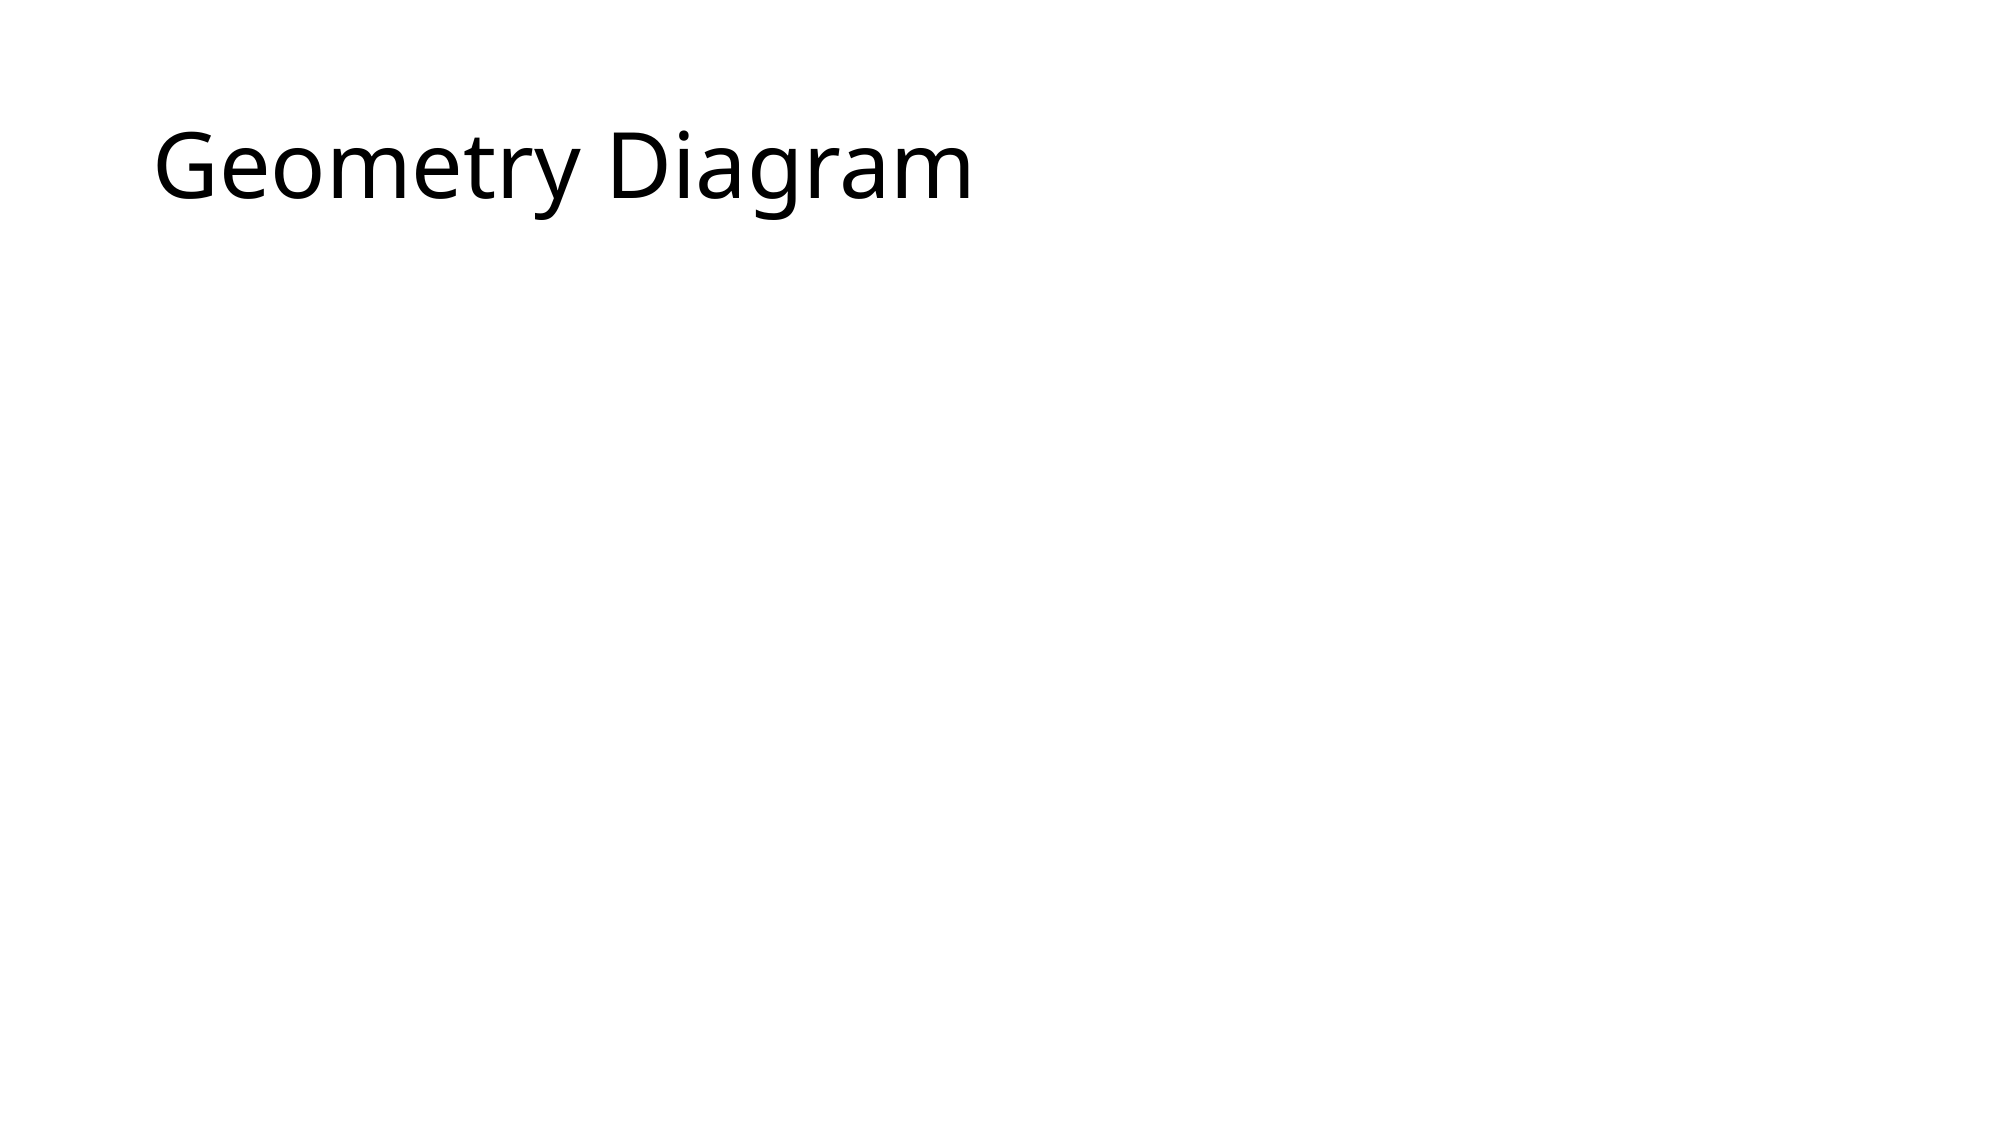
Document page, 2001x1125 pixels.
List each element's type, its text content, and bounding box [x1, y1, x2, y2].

title Geometry Diagram [137, 59, 1863, 278]
